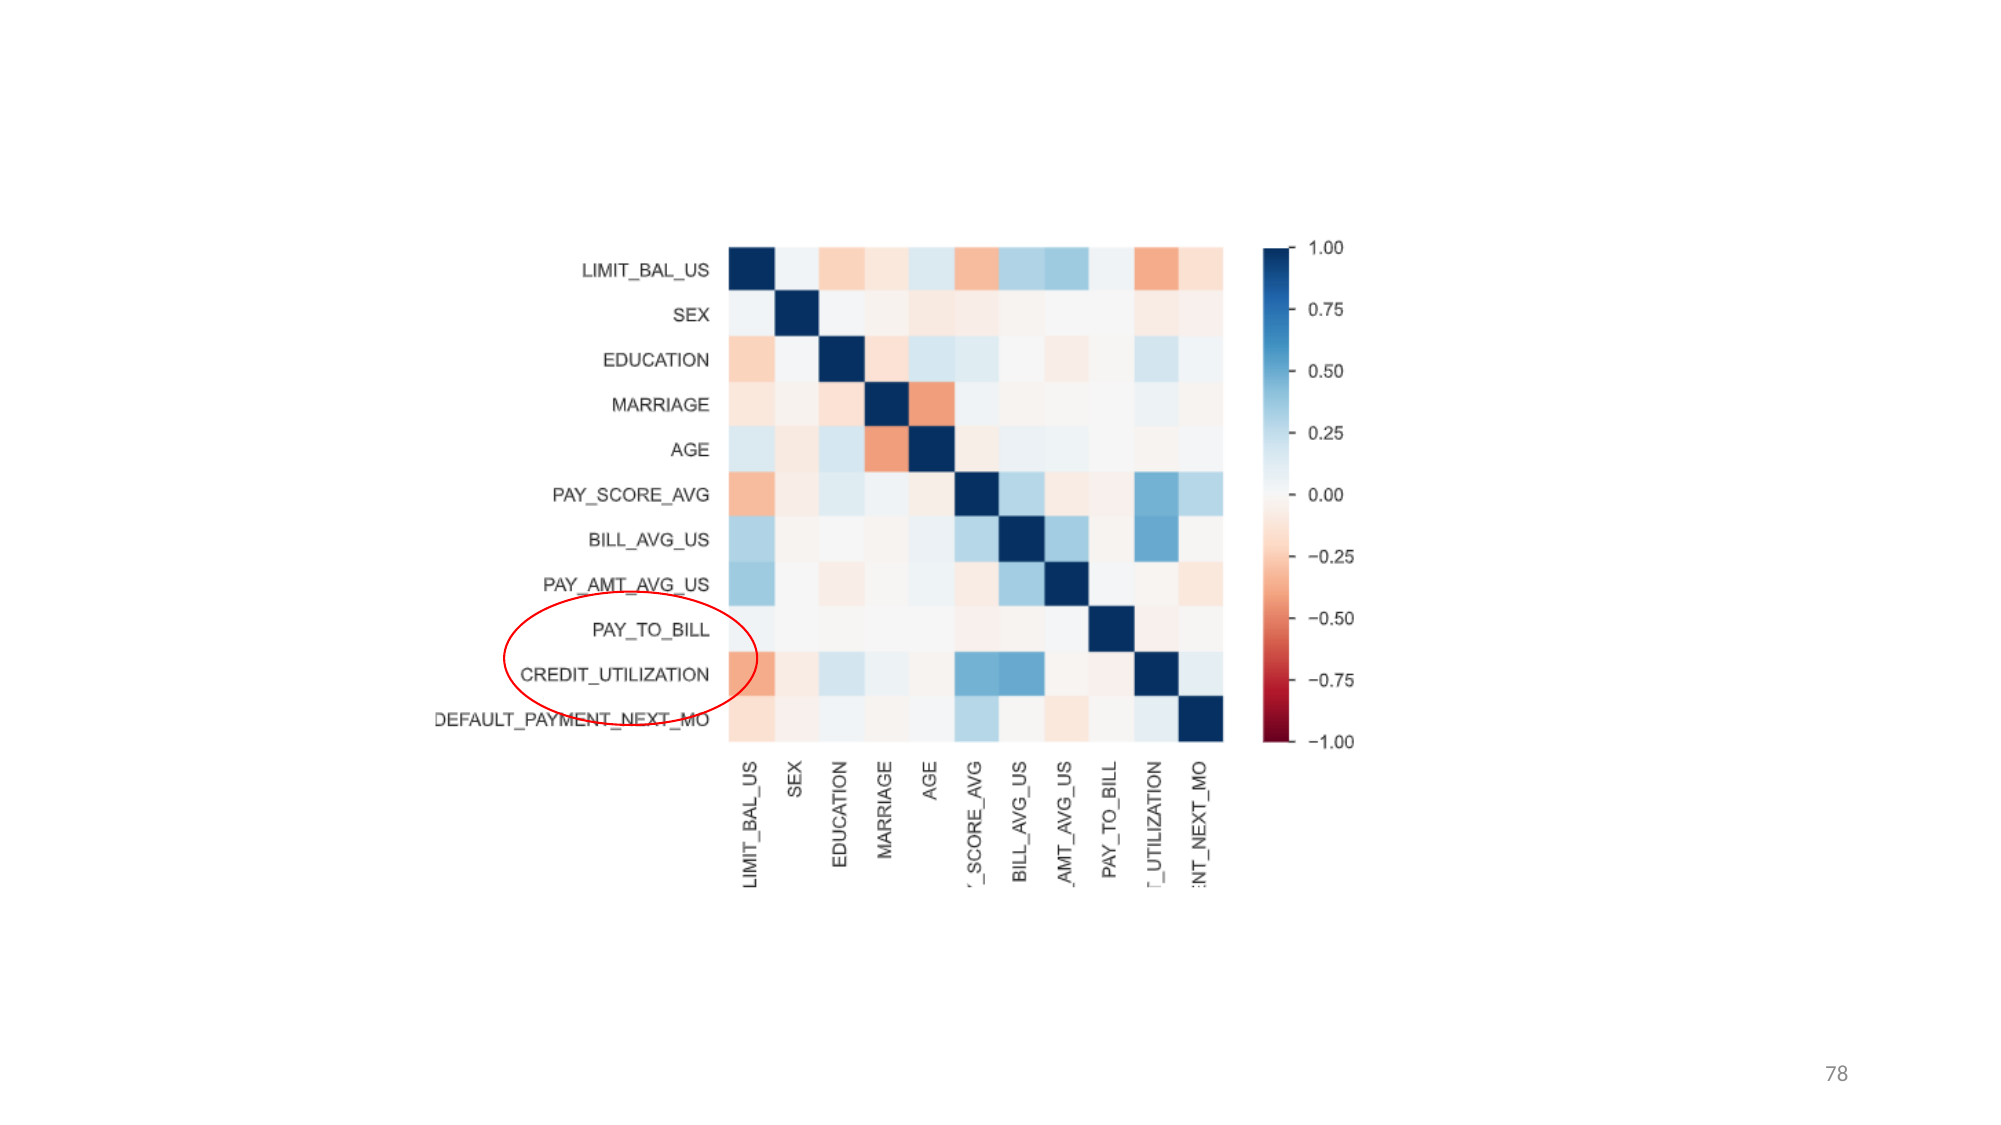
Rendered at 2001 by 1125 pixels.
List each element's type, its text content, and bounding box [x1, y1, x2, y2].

slide_number 77 [1413, 1042, 1864, 1103]
picture [359, 179, 1540, 923]
